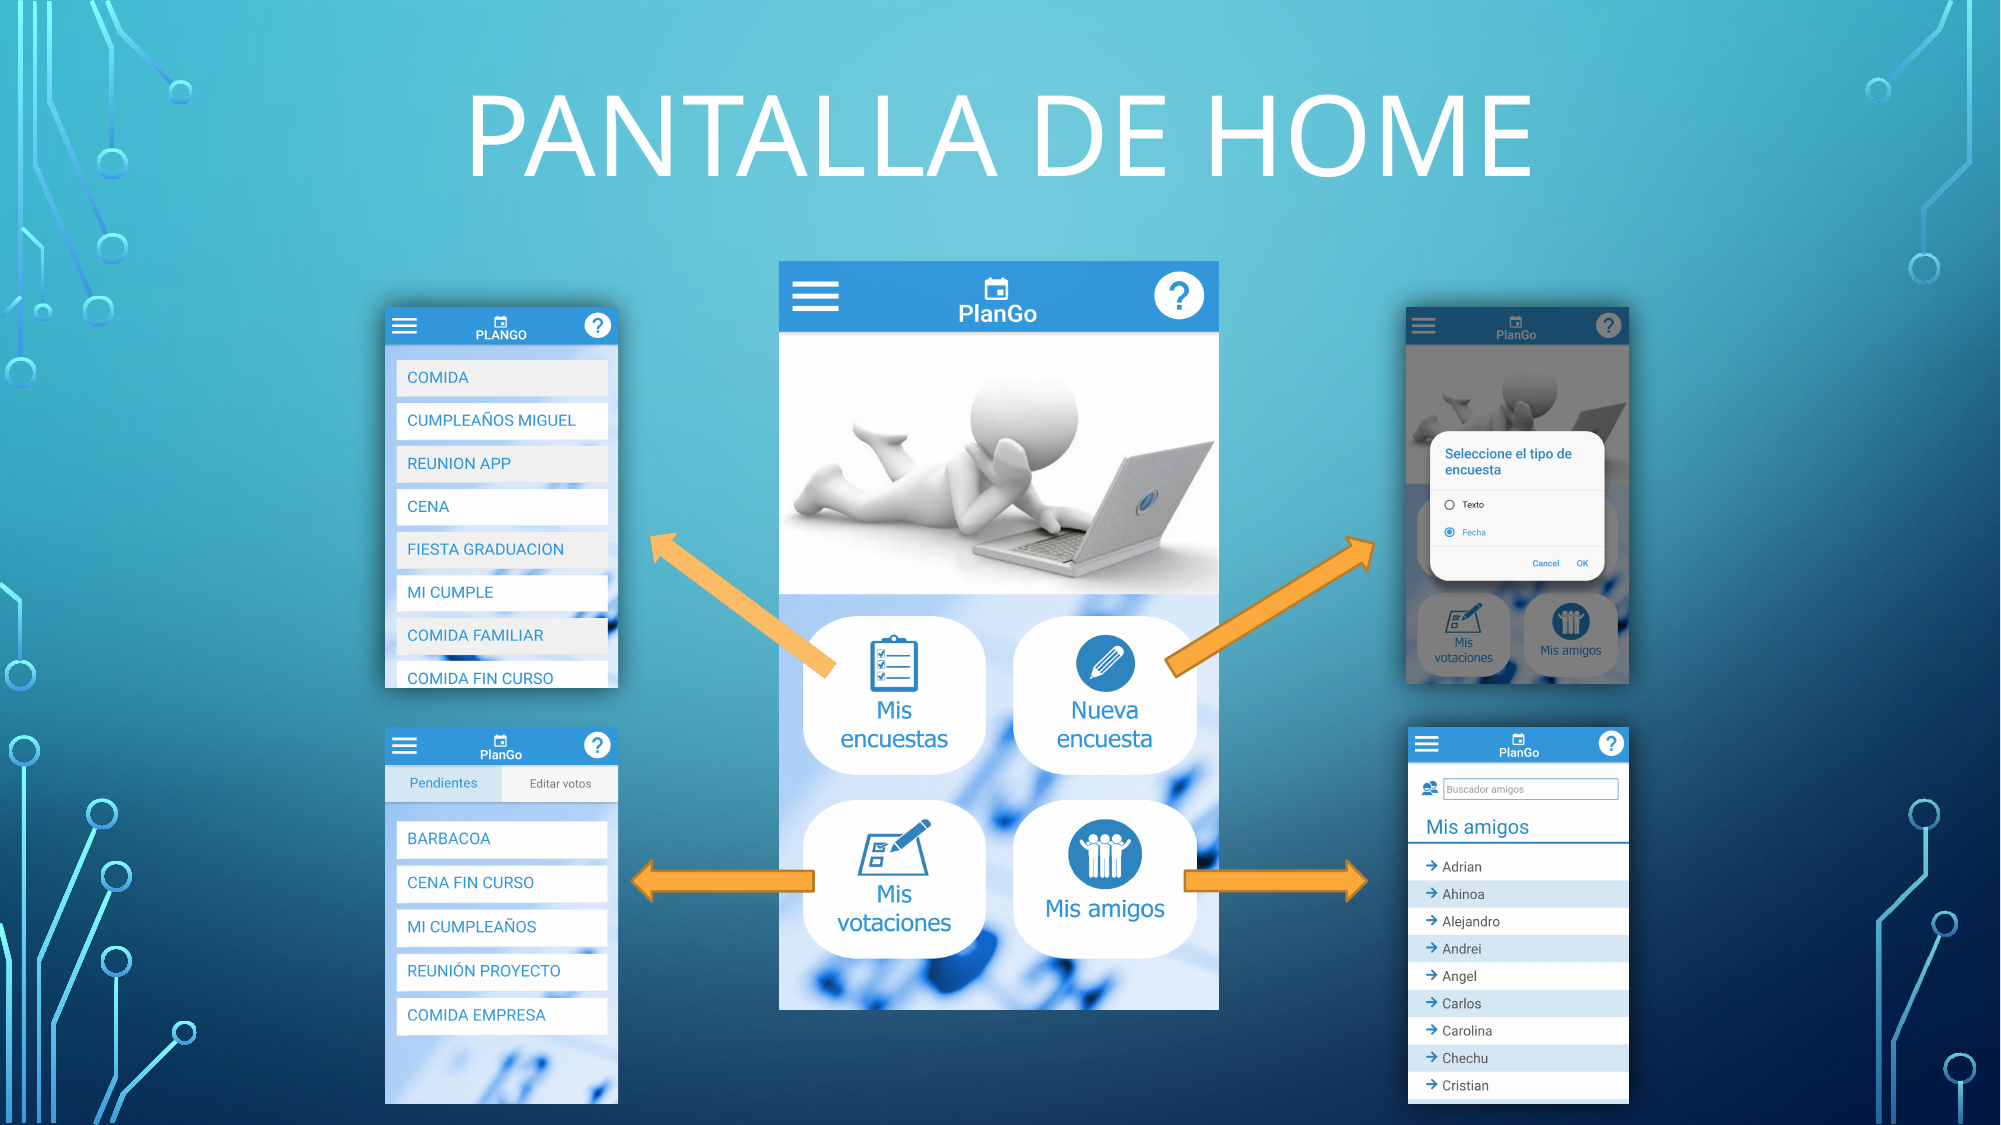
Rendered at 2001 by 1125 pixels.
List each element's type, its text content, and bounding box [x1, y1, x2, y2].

text_box [1220, 859, 1368, 903]
text_box [650, 532, 779, 645]
picture [1405, 307, 1630, 684]
text_box [630, 859, 779, 903]
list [779, 261, 1220, 1010]
picture [384, 307, 619, 688]
title Pantalla de HOME [187, 18, 1813, 262]
picture [1405, 726, 1630, 1104]
picture [384, 726, 619, 1105]
text_box [1220, 535, 1376, 652]
